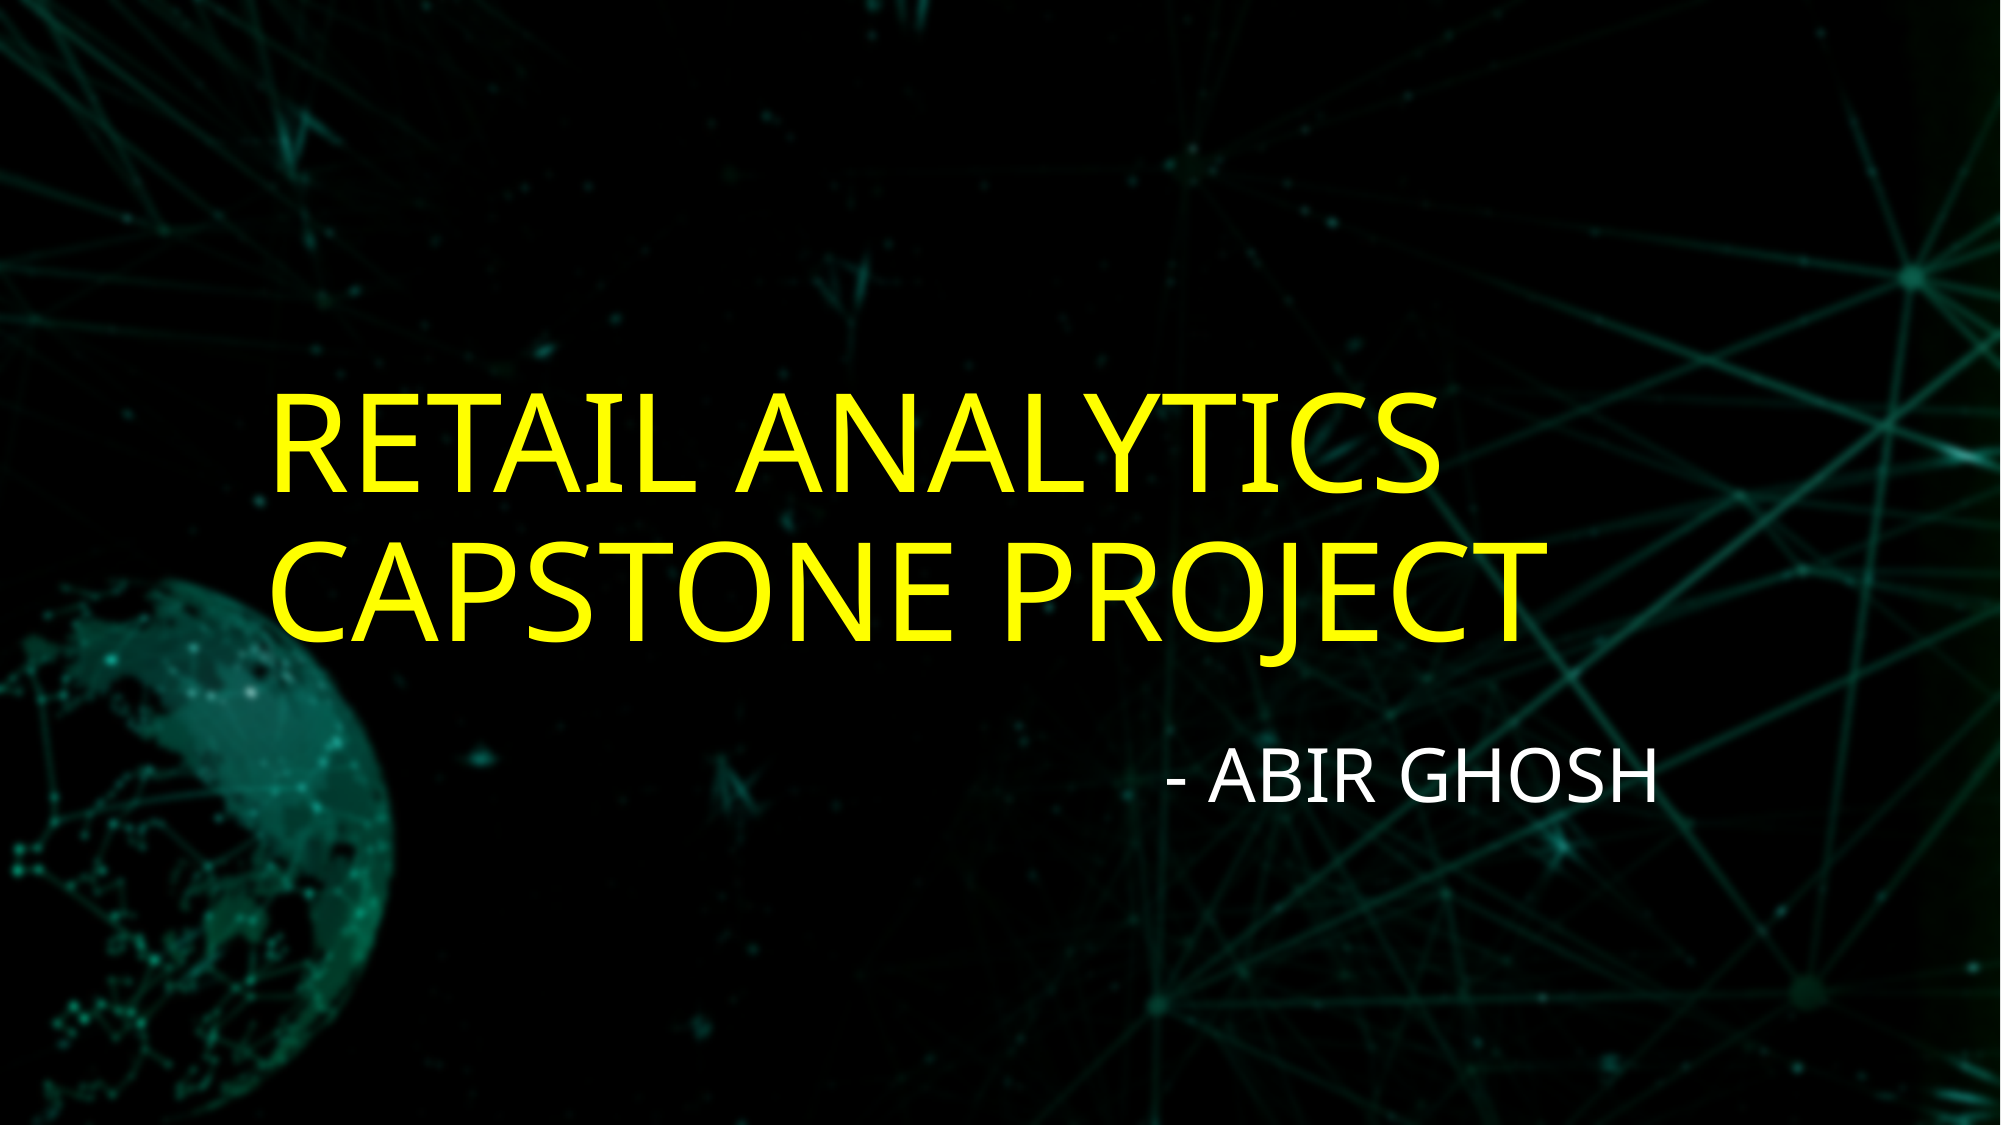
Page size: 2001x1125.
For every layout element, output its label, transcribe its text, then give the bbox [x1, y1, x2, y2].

title RETAIL ANALYTICS CAPSTONE PROJECT [249, 286, 1750, 679]
picture [0, 0, 2001, 1125]
subtitle - ABIR GHOSH [663, 729, 2000, 1002]
